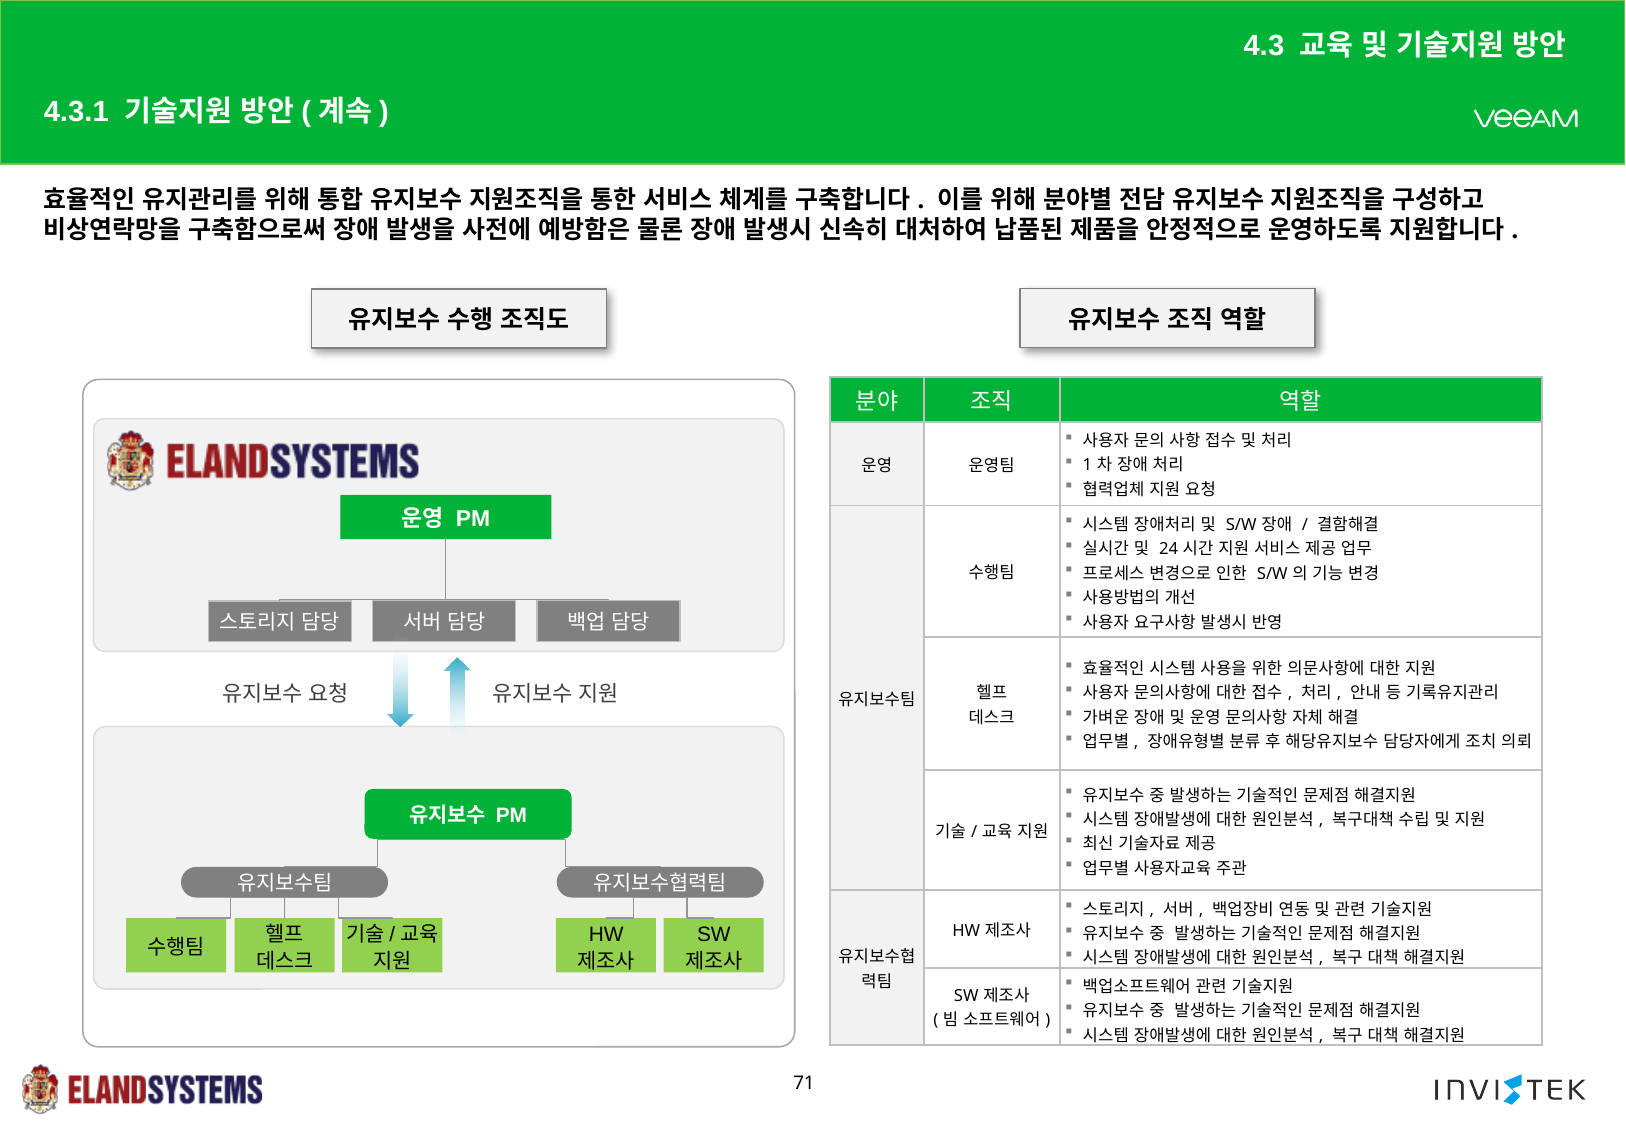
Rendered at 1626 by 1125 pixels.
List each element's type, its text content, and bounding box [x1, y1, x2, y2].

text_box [82, 379, 795, 1047]
list 효율적인 유지관리를 위해 통합 유지보수 지원조직을 통한 서비스 체계를 구축합니다. 이를 위해 분야별 전담 유지보수 지원조직을 구성하고 비상연락망을 구축함으로써 장애 발생을 사전에 예방함은 물론 장애 발생시 신속히 대처하여 납품된 제품을 안정적으로 운영하도록 지원합니다. [28, 176, 1582, 354]
table_cell 사용자 문의 사항 접수 및 처리 1차 장애 처리 협력업체 지원 요청 [1061, 423, 1541, 505]
table_header 역할 [1061, 378, 1541, 421]
table_cell 헬프 데스크 [925, 638, 1059, 769]
table_cell SW제조사 (빔 소프트웨어) [925, 969, 1059, 1044]
list 4.3 교육 및 기술지원 방안 [862, 16, 1582, 76]
table_cell 기술/교육 지원 [925, 771, 1059, 889]
table_cell 운영 [831, 423, 923, 505]
table_cell HW제조사 [925, 891, 1059, 967]
title 4.3.1 기술지원 방안(계속) [28, 88, 989, 136]
table_cell 유지보수협력팀 [831, 891, 923, 1044]
picture [1514, 1074, 1586, 1105]
table_cell 수행팀 [925, 506, 1059, 636]
table_header 분야 [831, 378, 923, 421]
picture [1465, 100, 1586, 136]
table_cell 유지보수팀 [831, 506, 923, 889]
table_cell 시스템 장애처리 및 S/W장애 / 결함해결 실시간 및 24시간 지원 서비스 제공 업무 프로세스 변경으로 인한 S/W의 기능 변경 사용방법의 개선 사용자 요구사항 발생시 반영 [1061, 506, 1541, 636]
text_box 유지보수 수행 조직도 [310, 288, 608, 349]
picture [1435, 1074, 1519, 1105]
table_cell 유지보수 중 발생하는 기술적인 문제점 해결지원 시스템 장애발생에 대한 원인분석, 복구대책 수립 및 지원 최신 기술자료 제공 업무별 사용자교육 주관 [1061, 771, 1541, 889]
table_cell 스토리지, 서버, 백업장비 연동 및 관련 기술지원 유지보수 중 발생하는 기술적인 문제점 해결지원 시스템 장애발생에 대한 원인분석, 복구 대책 해결지원 [1061, 891, 1541, 967]
text_box 유지보수 조직 역할 [1019, 288, 1316, 349]
table_cell 운영팀 [925, 423, 1059, 505]
table_cell 백업소프트웨어 관련 기술지원 유지보수 중 발생하는 기술적인 문제점 해결지원 시스템 장애발생에 대한 원인분석, 복구 대책 해결지원 [1061, 969, 1541, 1044]
picture [22, 1064, 270, 1115]
table_header 조직 [925, 378, 1059, 421]
table_cell 효율적인 시스템 사용을 위한 의문사항에 대한 지원 사용자 문의사항에 대한 접수, 처리, 안내 등 기록유지관리 가벼운 장애 및 운영 문의사항 자체 해결 업무별, 장애유형별 분류 후 해당유지보수 담당자에게 조치 의뢰 [1061, 638, 1541, 769]
slide_number 71 [778, 1063, 847, 1105]
